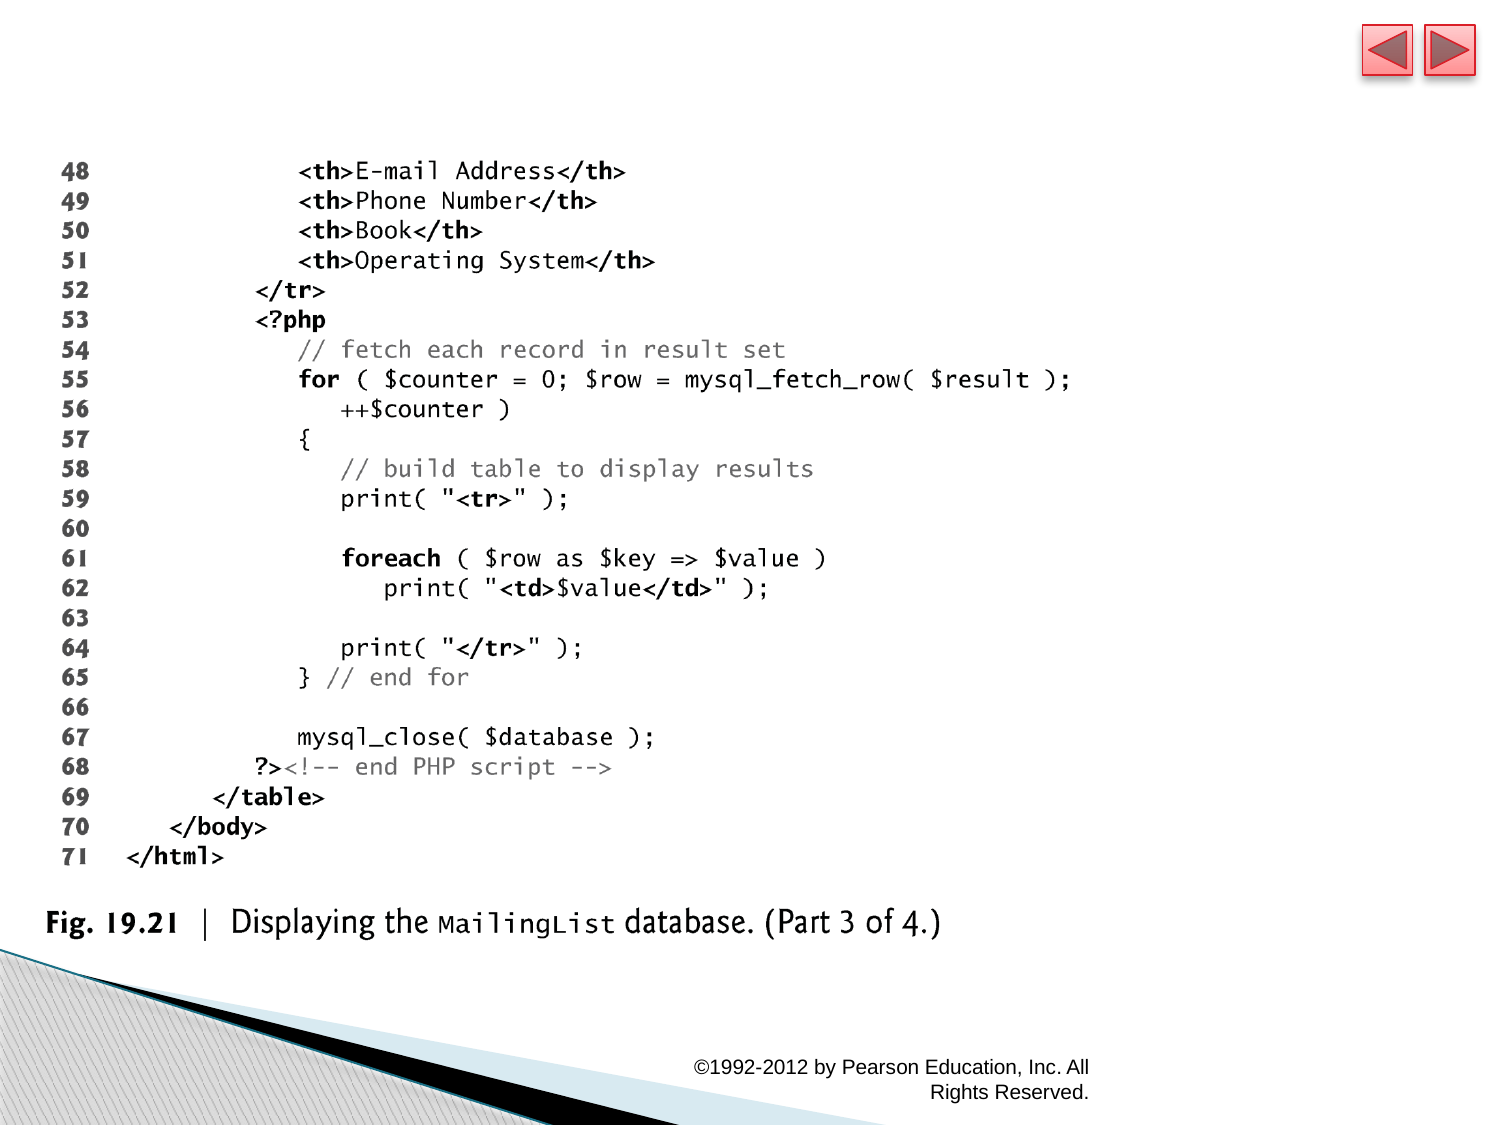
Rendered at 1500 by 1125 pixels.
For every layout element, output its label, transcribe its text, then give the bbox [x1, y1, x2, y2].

picture [0, 106, 1500, 1018]
footer ©1992-2012 by Pearson Education, Inc. All Rights Reserved. [650, 1051, 1105, 1112]
